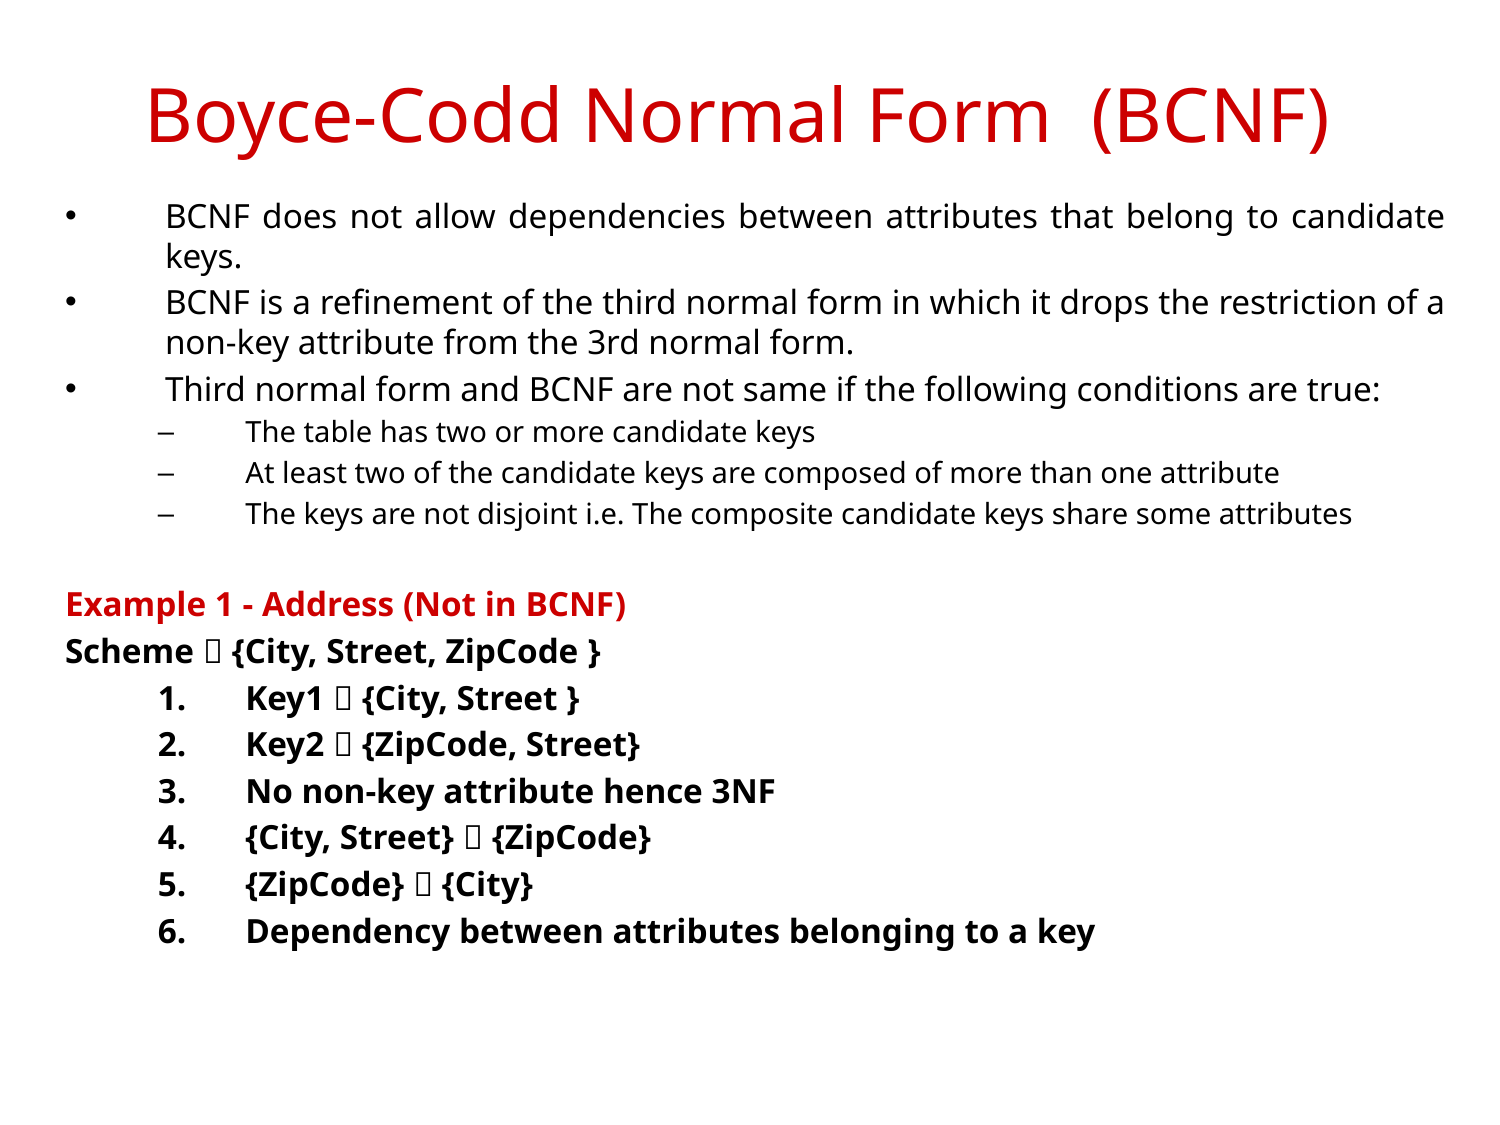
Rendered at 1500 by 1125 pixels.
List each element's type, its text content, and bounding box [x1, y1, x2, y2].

text_box Boyce-Codd Normal Form (BCNF) [112, 12, 1388, 200]
list BCNF does not allow dependencies between attributes that belong to candidate keys. BCNF is a refinement of the third normal form in which it drops the restriction of a non-key attribute from the 3rd normal form. Third normal form and BCNF are not same if the following conditions are true: The table has two or more candidate keys At least two of the candidate keys are composed of more than one attribute The keys are not disjoint i.e. The composite candidate keys share some attributes Example 1 - Address (Not in BCNF) Scheme  {City, Street, ZipCode } Key1  {City, Street } Key2  {ZipCode, Street} No non-key attribute hence 3NF {City, Street}  {ZipCode} {ZipCode}  {City} Dependency between attributes belonging to a key [50, 187, 1463, 963]
